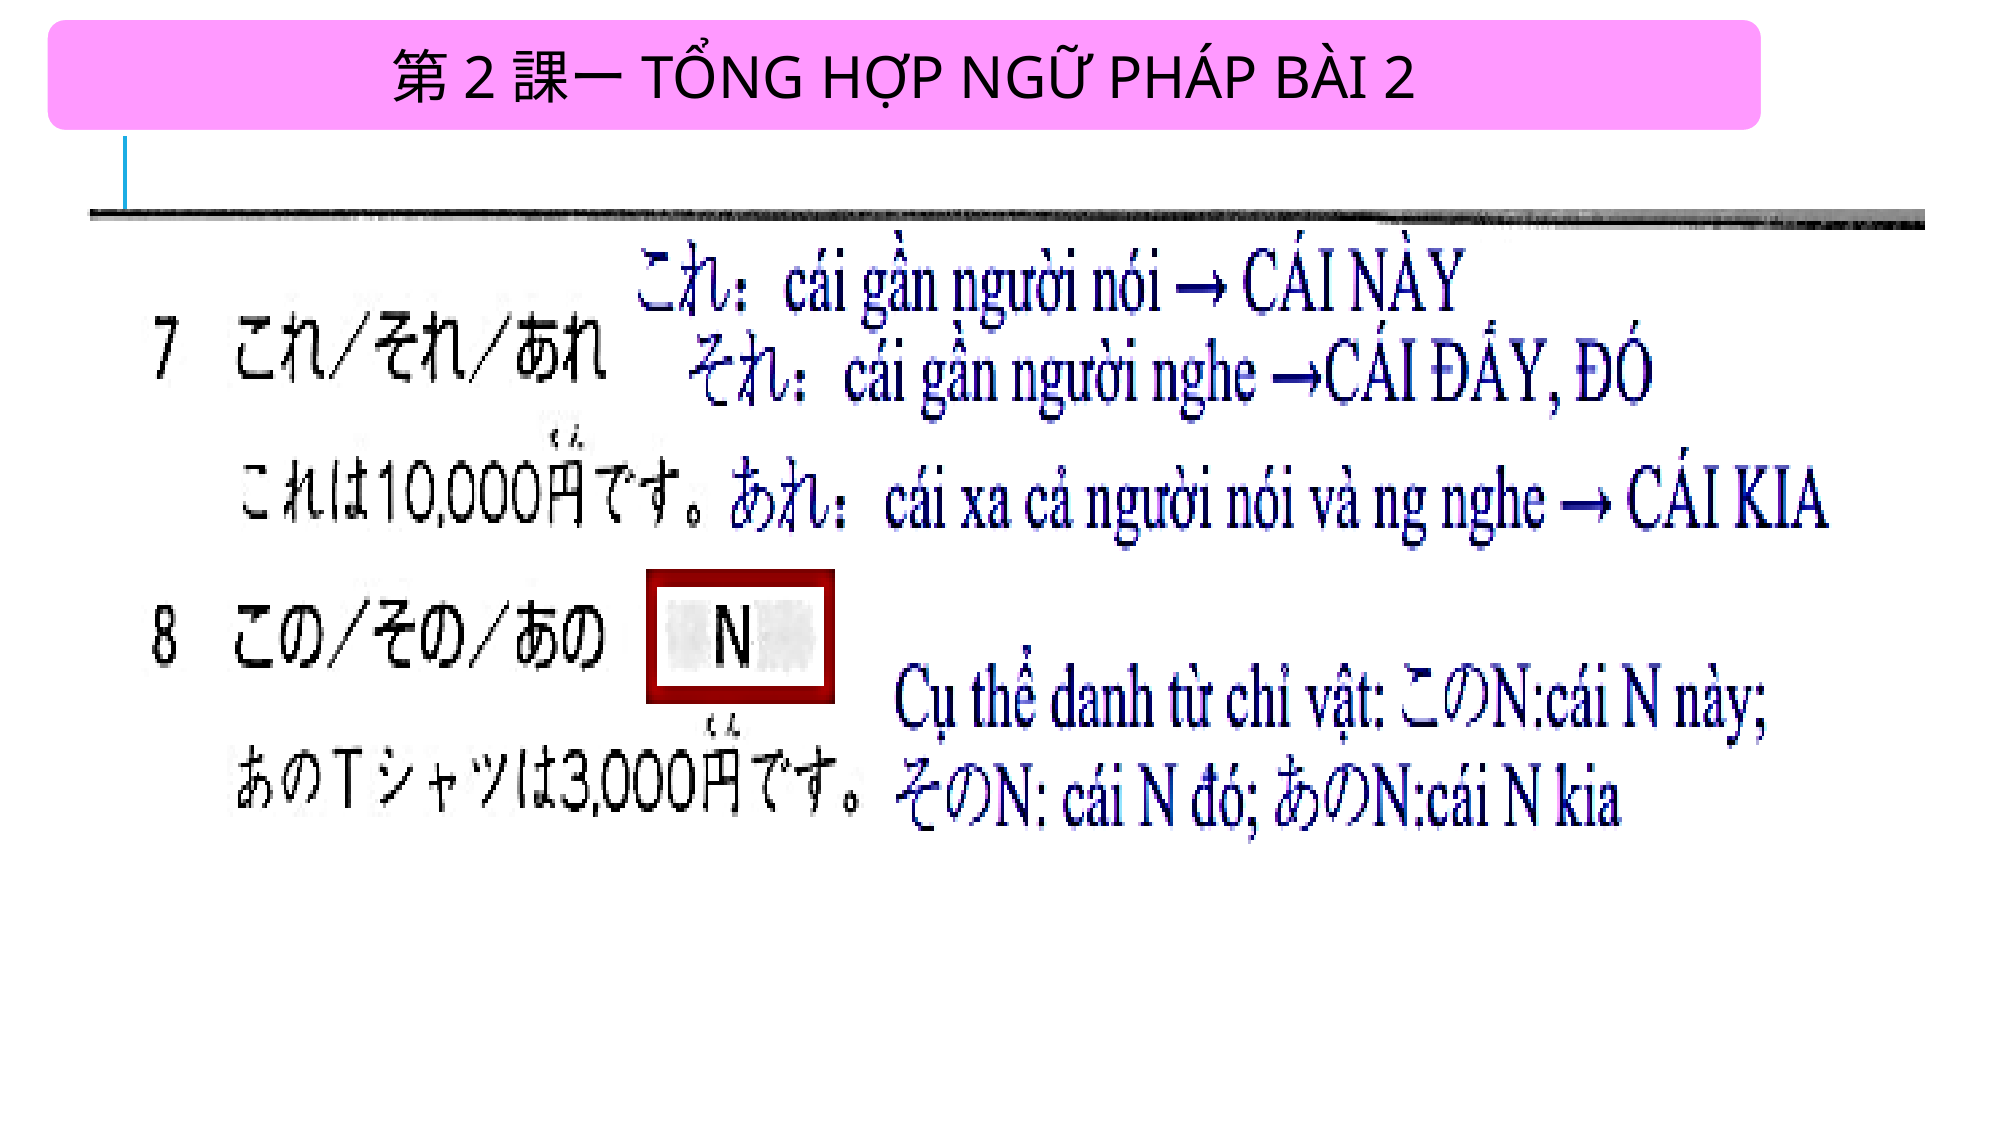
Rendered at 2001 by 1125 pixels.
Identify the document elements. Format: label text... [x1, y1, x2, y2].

picture [74, 208, 1926, 991]
text_box 第2課ーTỔNG HỢP NGỮ PHÁP BÀI 2 [44, 16, 1765, 134]
